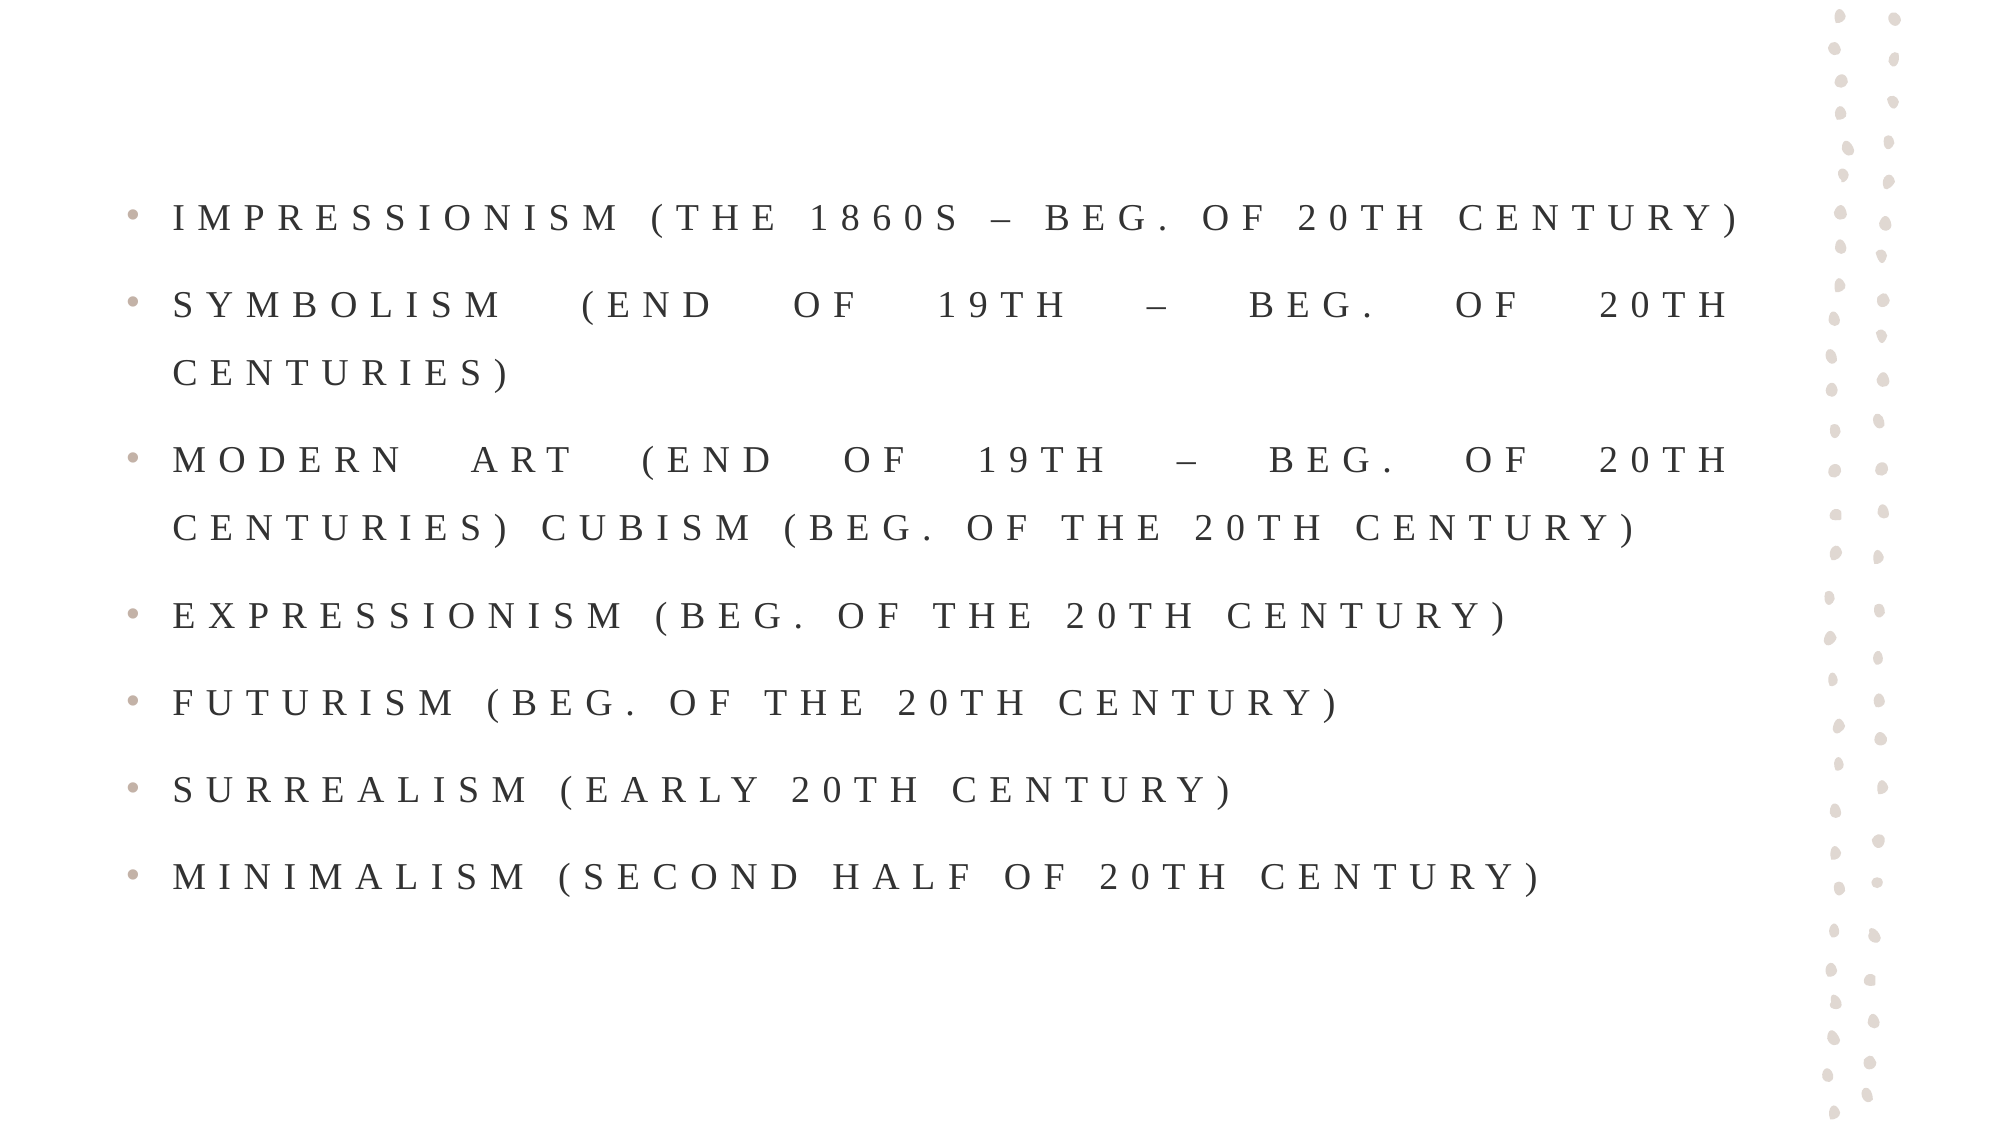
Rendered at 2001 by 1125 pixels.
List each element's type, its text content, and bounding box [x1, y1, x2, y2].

subtitle Impressionism (the 1860s – beg. of 20th century) Symbolism (end of 19th – beg. of 20th centuries) Modern art (end of 19th – beg. of 20th centuries) Cubism (beg. of the 20th century) Expressionism (beg. of the 20th century) Futurism (beg. of the 20th century) Surrealism (early 20th century) Minimalism (second half of 20th century) [111, 161, 1755, 964]
